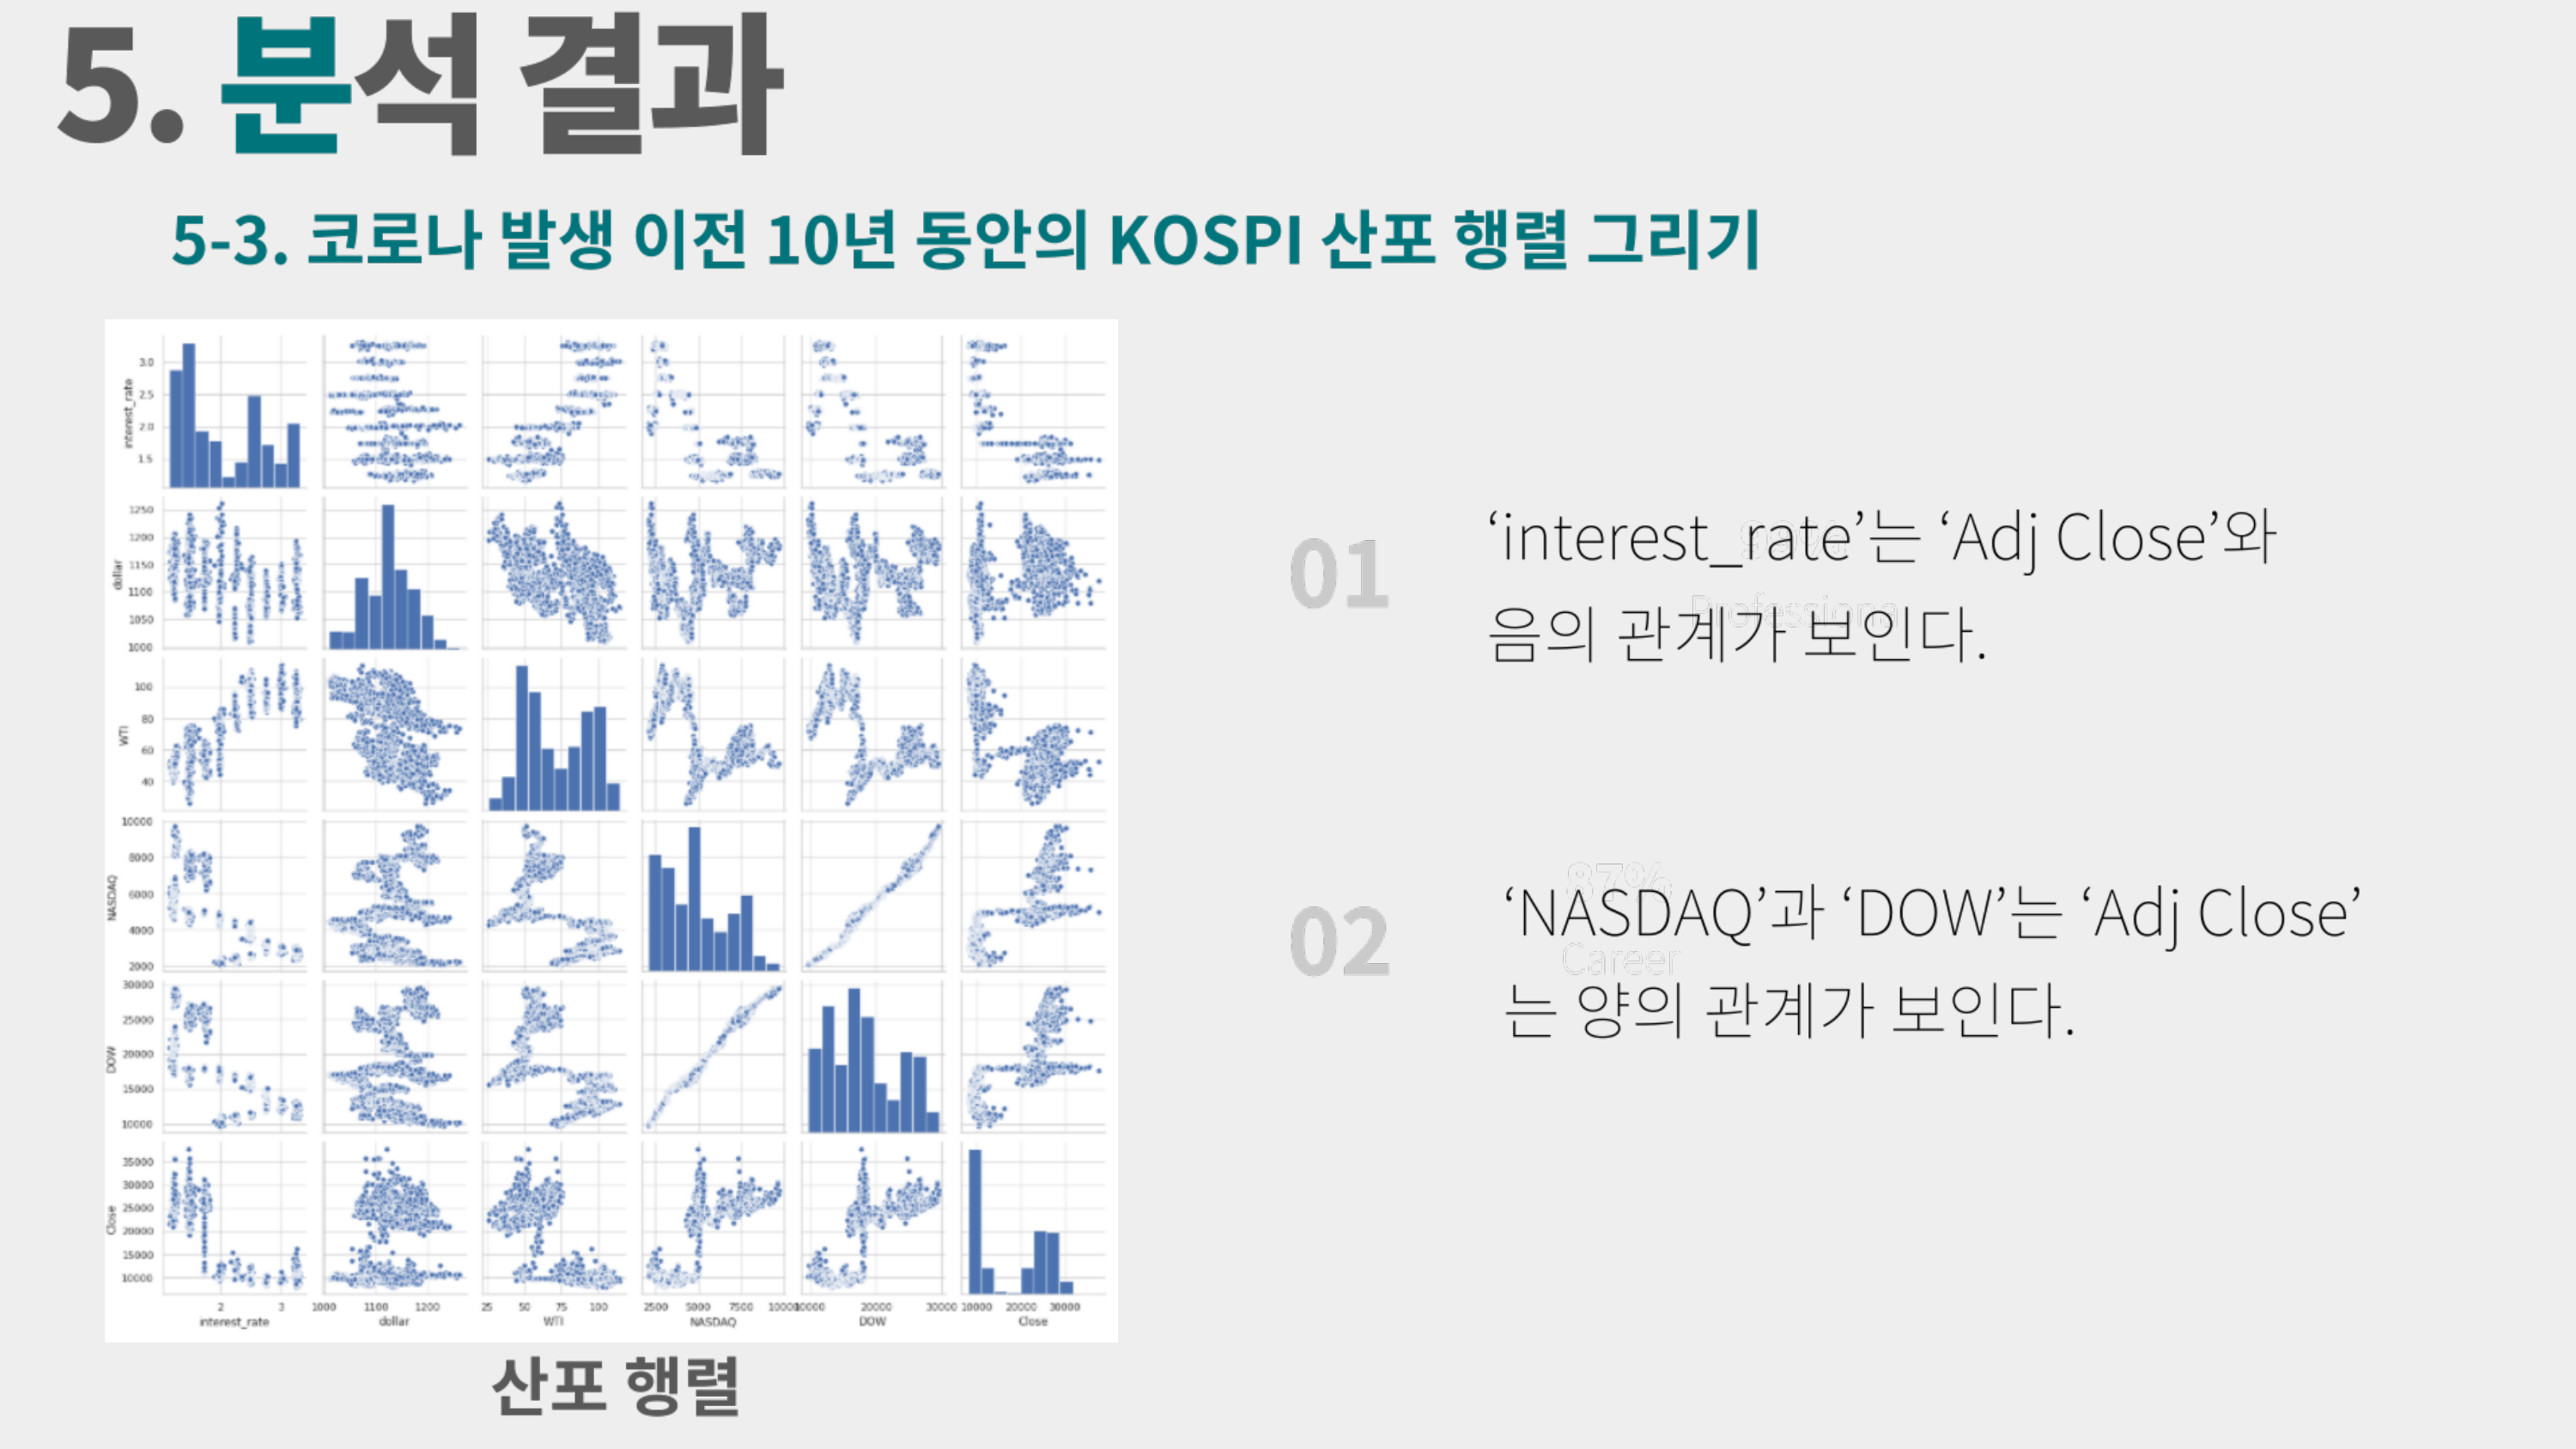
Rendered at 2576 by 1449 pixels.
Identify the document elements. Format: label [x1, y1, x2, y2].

picture [1273, 489, 1433, 676]
picture [31, 0, 1792, 313]
picture [1493, 837, 2391, 1082]
picture [104, 319, 1118, 1449]
picture [1476, 477, 2306, 706]
picture [1273, 858, 1433, 1044]
